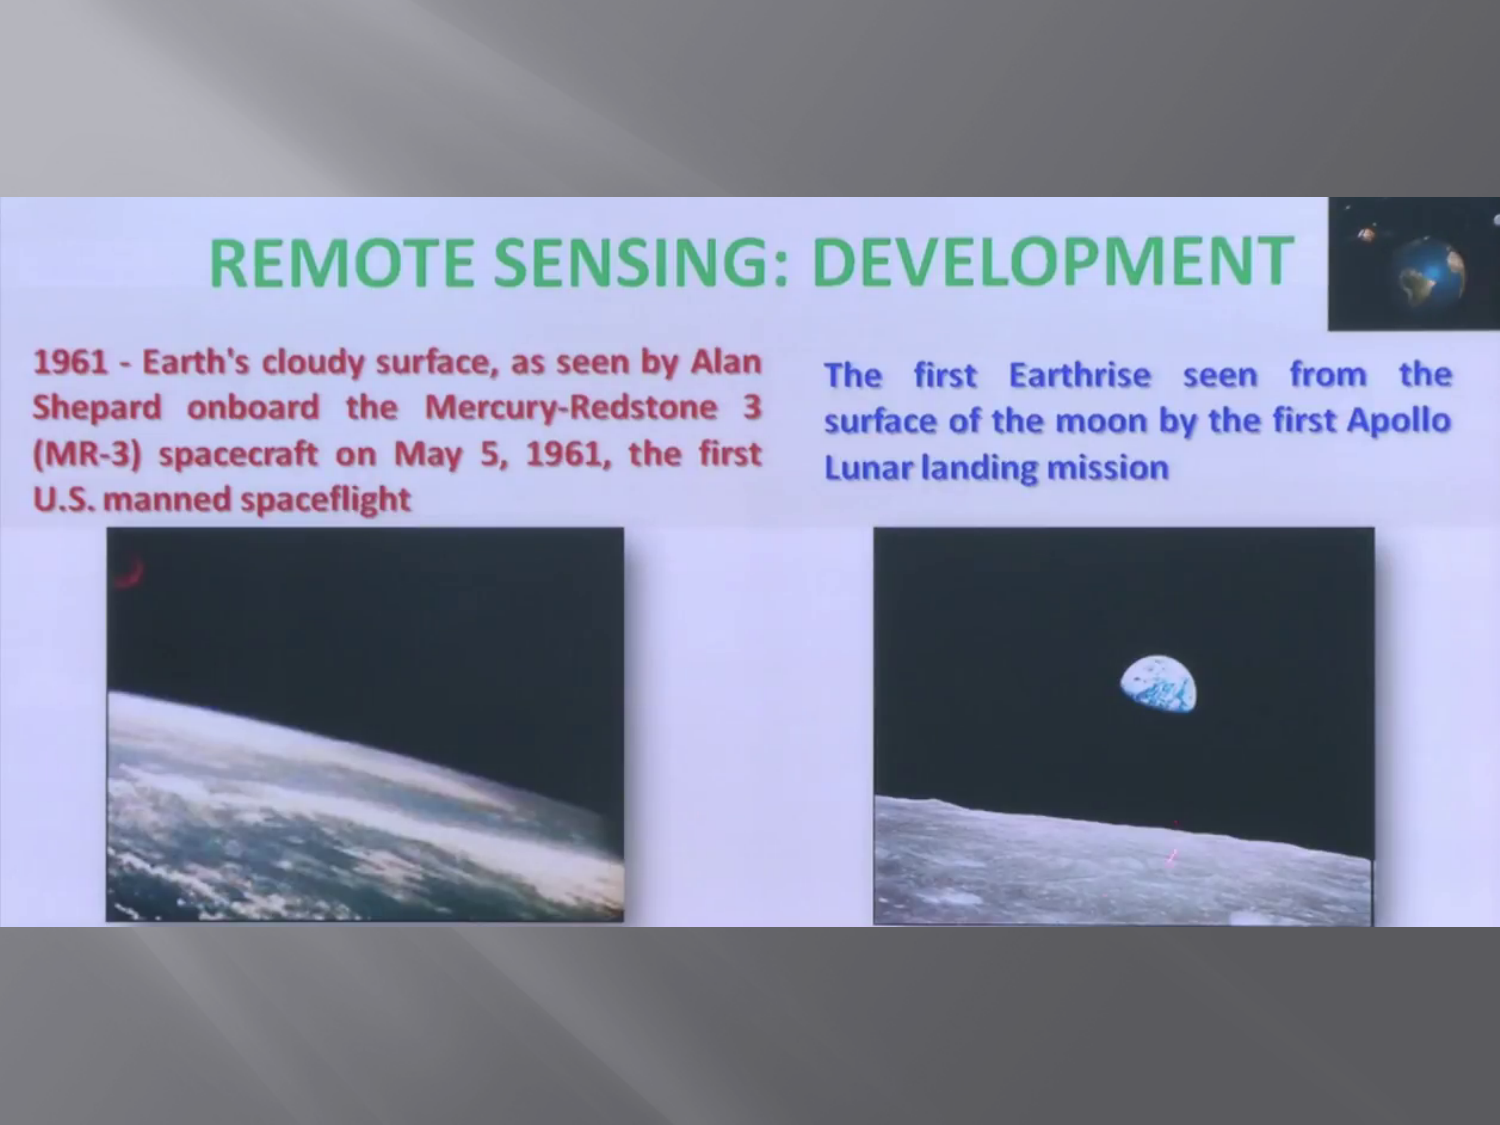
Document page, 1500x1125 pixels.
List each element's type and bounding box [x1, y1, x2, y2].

picture [0, 197, 1500, 928]
